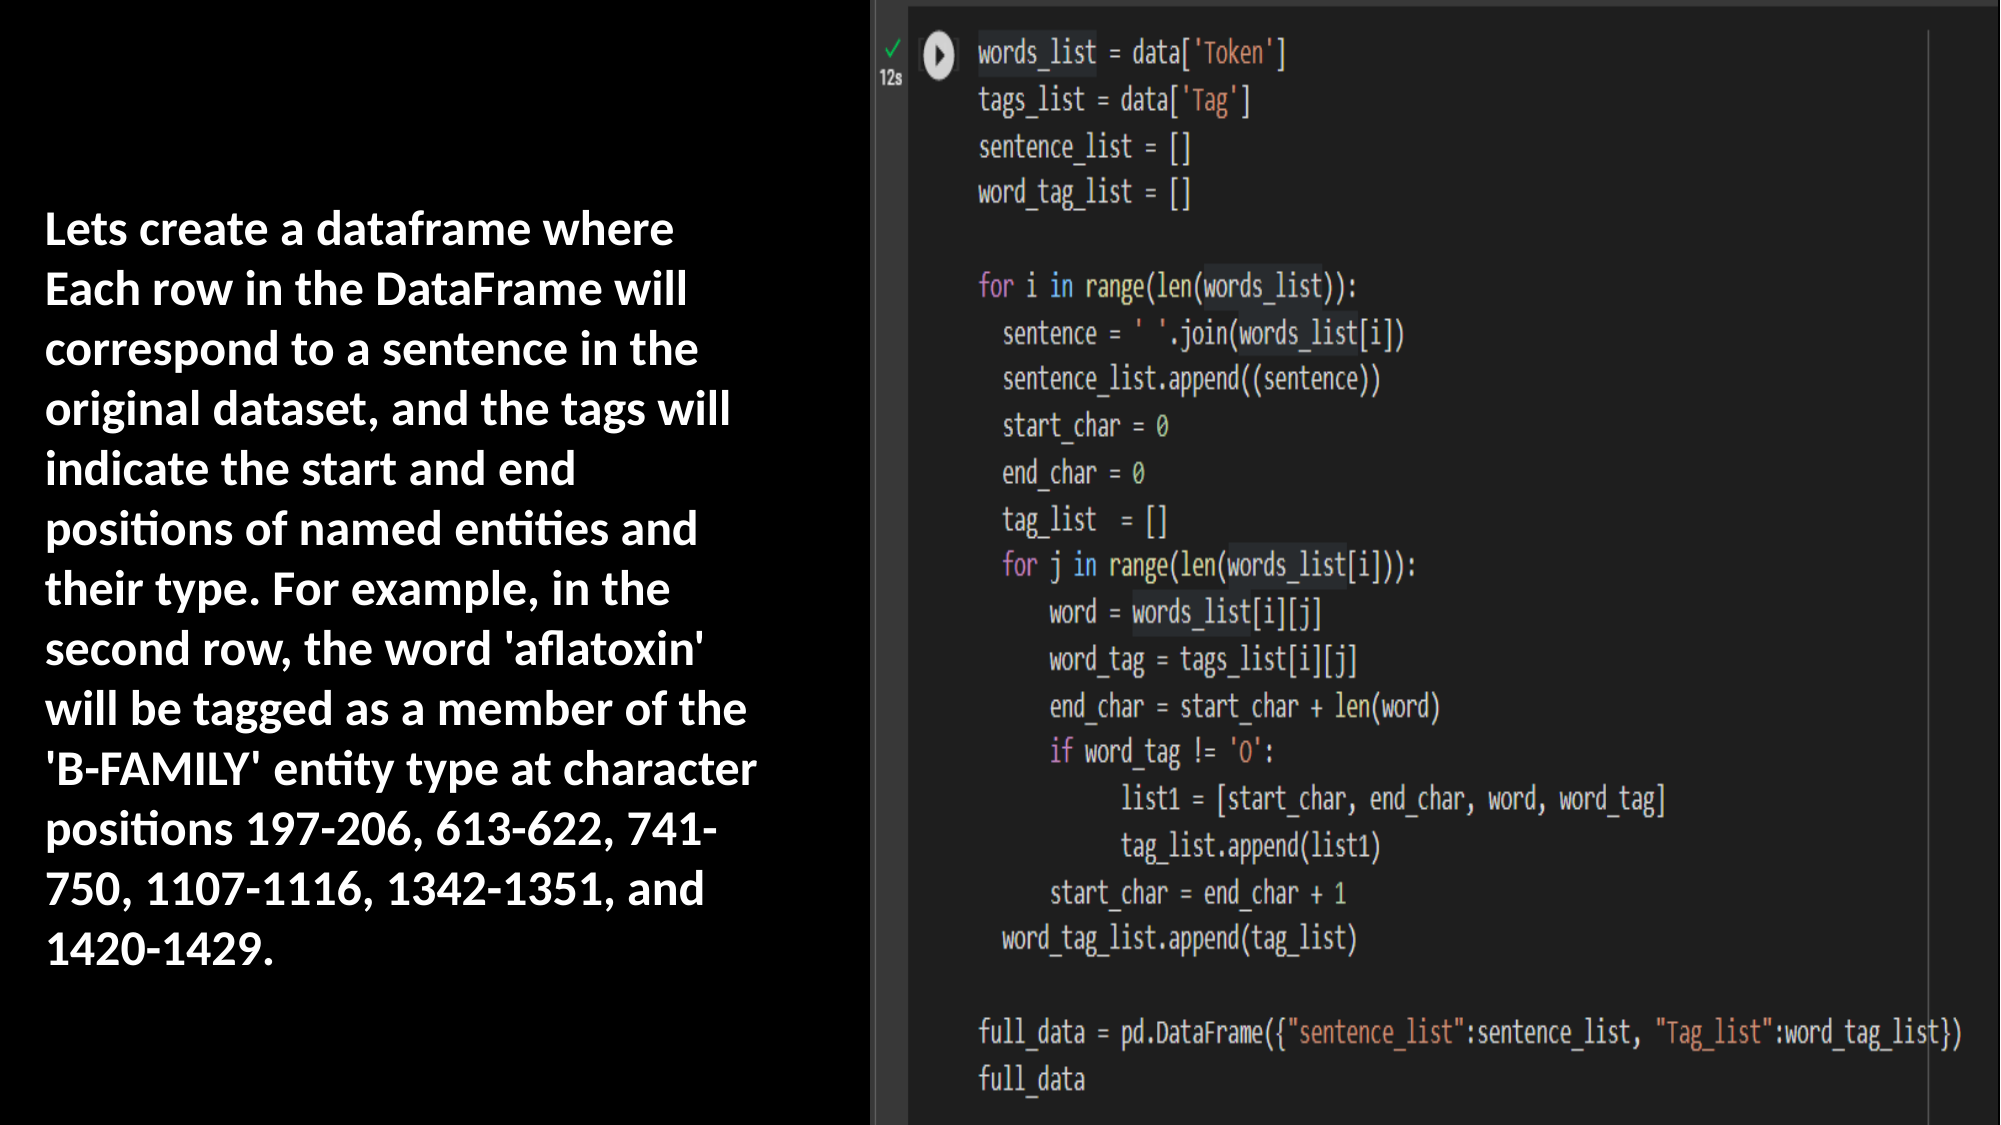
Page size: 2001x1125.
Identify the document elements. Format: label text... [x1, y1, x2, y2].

text_box Lets create a dataframe where Each row in the DataFrame will correspond to a sentence in the original dataset, and the tags will indicate the start and end positions of named entities and their type. For example, in the second row, the word 'aflatoxin' will be tagged as a member of the 'B-FAMILY' entity type at character positions 197-206, 613-622, 741-750, 1107-1116, 1342-1351, and 1420-1429. [29, 187, 785, 983]
picture [870, 0, 1998, 1125]
